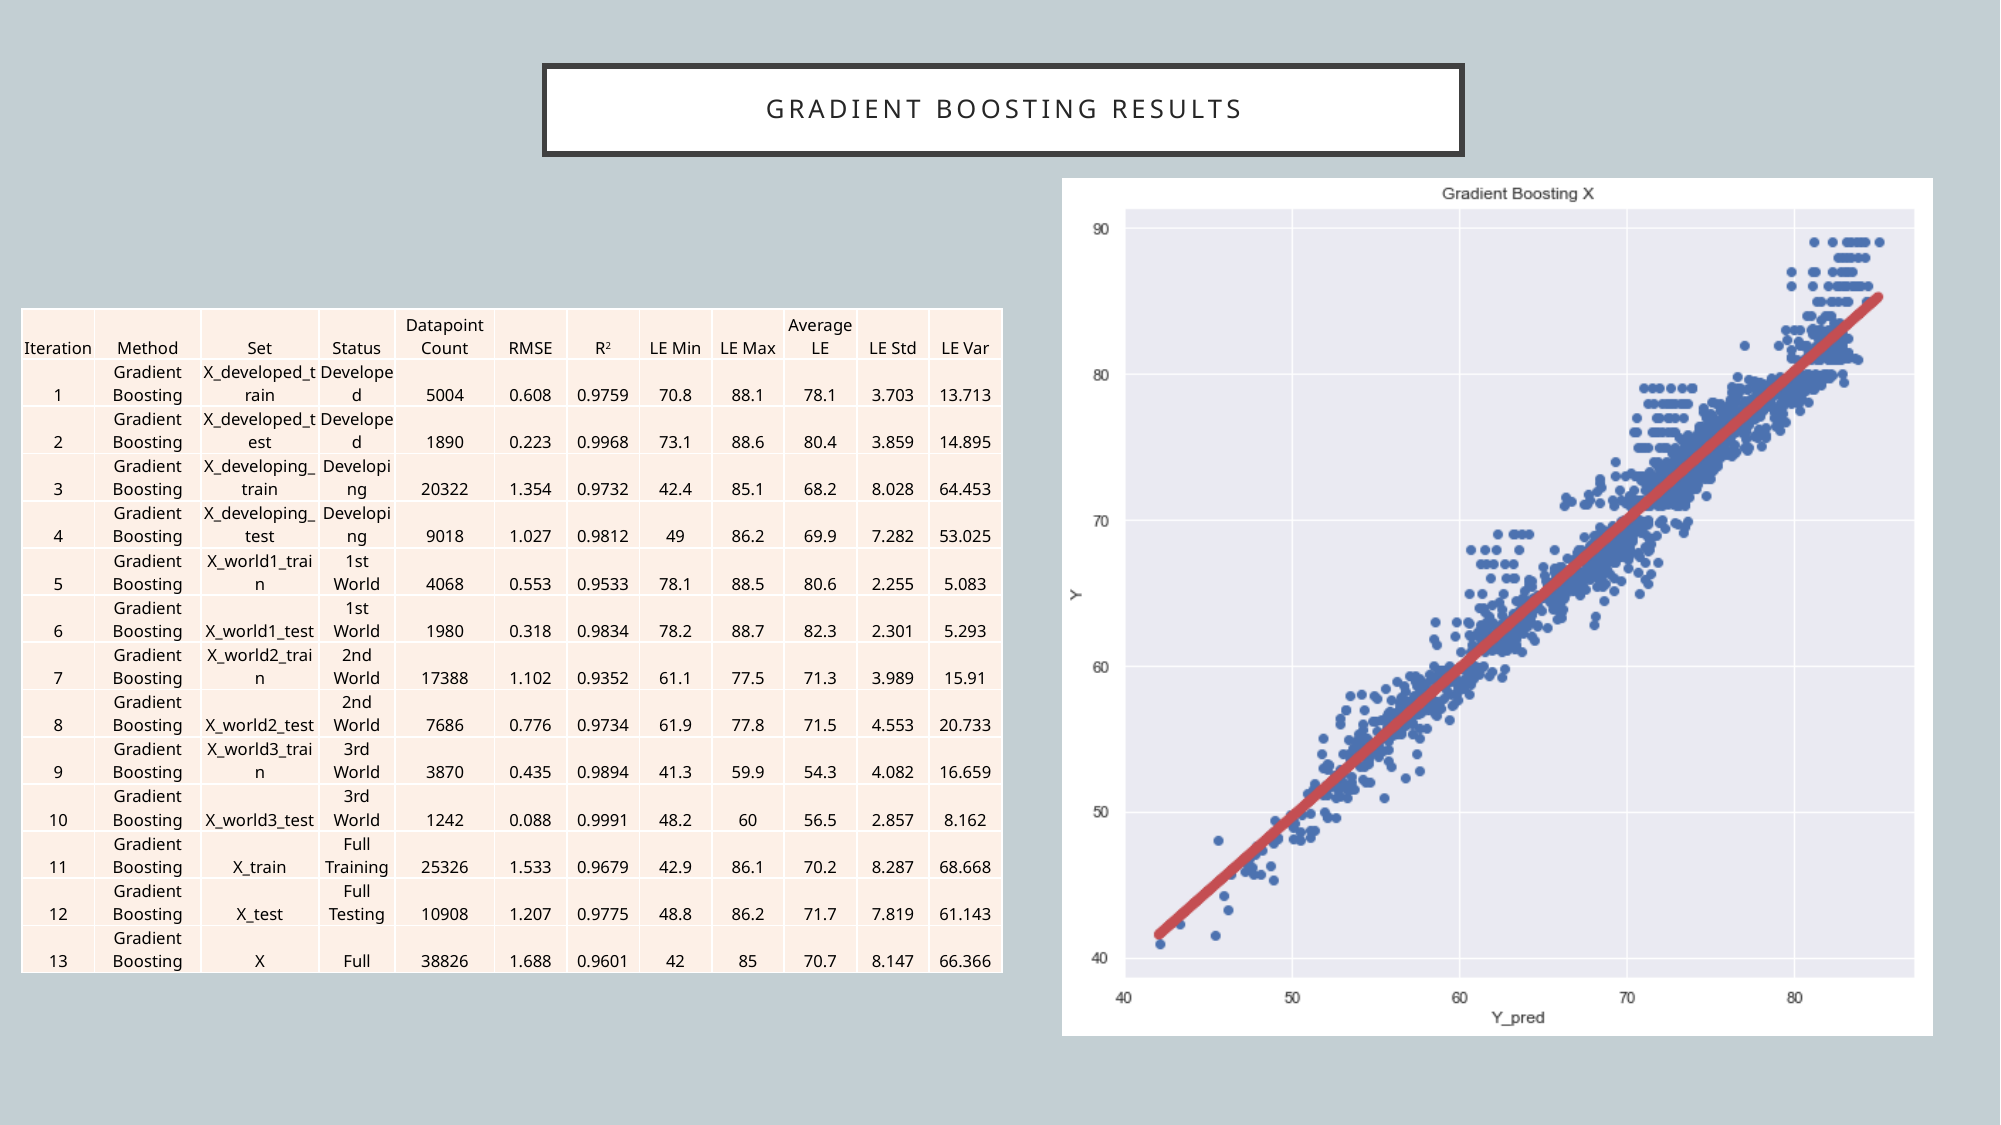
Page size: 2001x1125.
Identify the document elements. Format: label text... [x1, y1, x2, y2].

table_cell 20.733 [930, 690, 1001, 736]
table_cell 2 [23, 407, 94, 453]
table_cell 59.9 [713, 738, 783, 783]
table_cell 41.3 [640, 738, 711, 783]
table_cell 88.7 [713, 596, 783, 641]
table_cell 5.293 [930, 596, 1001, 641]
table_cell 0.553 [495, 549, 566, 594]
table_cell 38826 [396, 926, 494, 972]
table_cell 1242 [396, 785, 494, 830]
table_cell 0.608 [495, 360, 566, 405]
table_cell 0.9352 [568, 643, 639, 689]
table_cell 2nd World [320, 643, 394, 689]
table_cell 85.1 [713, 454, 783, 500]
table_cell 8.147 [858, 926, 928, 972]
table_cell 42.9 [640, 832, 711, 877]
table_header Iteration [23, 310, 94, 358]
table_cell 54.3 [785, 738, 856, 783]
table_cell 88.6 [713, 407, 783, 453]
table_cell 2nd World [320, 690, 394, 736]
table_cell 3 [23, 454, 94, 500]
table_cell 7686 [396, 690, 494, 736]
table_cell Developing [320, 502, 394, 547]
table_cell 8.162 [930, 785, 1001, 830]
table_cell Gradient Boosting [95, 785, 200, 830]
table_cell Developed [320, 407, 394, 453]
table_header Status [320, 310, 394, 358]
table_cell 0.9968 [568, 407, 639, 453]
table_cell Gradient Boosting [95, 879, 200, 925]
table_cell 0.9601 [568, 926, 639, 972]
table_cell 13.713 [930, 360, 1001, 405]
table_cell 3rd World [320, 738, 394, 783]
table_cell 25326 [396, 832, 494, 877]
table_cell 15.91 [930, 643, 1001, 689]
table_cell 6 [23, 596, 94, 641]
table_cell 0.9812 [568, 502, 639, 547]
table_header Set [202, 310, 318, 358]
table_cell 17388 [396, 643, 494, 689]
table_cell 11 [23, 832, 94, 877]
table_cell 3.989 [858, 643, 928, 689]
table_cell X_world2_train [202, 643, 318, 689]
table_cell 8 [23, 690, 94, 736]
table_cell 1.207 [495, 879, 566, 925]
table_cell 7 [23, 643, 94, 689]
table_cell 7.819 [858, 879, 928, 925]
table_cell 1st World [320, 596, 394, 641]
table_cell X_train [202, 832, 318, 877]
table_cell 0.9759 [568, 360, 639, 405]
table_cell 82.3 [785, 596, 856, 641]
table_cell Full Testing [320, 879, 394, 925]
table_cell 0.9679 [568, 832, 639, 877]
table_cell 70.7 [785, 926, 856, 972]
table_cell 71.5 [785, 690, 856, 736]
table_cell 80.4 [785, 407, 856, 453]
table_cell 0.9732 [568, 454, 639, 500]
table_cell 61.143 [930, 879, 1001, 925]
table_cell 9 [23, 738, 94, 783]
table_cell Full [320, 926, 394, 972]
table_cell 7.282 [858, 502, 928, 547]
table_header LE Max [713, 310, 783, 358]
table_cell 1st World [320, 549, 394, 594]
table_header LE Std [858, 310, 928, 358]
table_cell 48.2 [640, 785, 711, 830]
table_cell 88.5 [713, 549, 783, 594]
table_cell Developed [320, 360, 394, 405]
table_cell 0.318 [495, 596, 566, 641]
table_cell 73.1 [640, 407, 711, 453]
table_cell Gradient Boosting [95, 926, 200, 972]
table_header LE Min [640, 310, 711, 358]
table_cell 61.1 [640, 643, 711, 689]
table_cell 48.8 [640, 879, 711, 925]
table_cell 2.255 [858, 549, 928, 594]
table_cell 88.1 [713, 360, 783, 405]
table_cell X_test [202, 879, 318, 925]
table_cell 0.9834 [568, 596, 639, 641]
table_cell X_world3_train [202, 738, 318, 783]
table_cell 70.8 [640, 360, 711, 405]
table_cell Gradient Boosting [95, 690, 200, 736]
table_header R2 [568, 310, 639, 358]
table_cell 78.2 [640, 596, 711, 641]
table_cell 14.895 [930, 407, 1001, 453]
table_cell Gradient Boosting [95, 549, 200, 594]
table_cell 12 [23, 879, 94, 925]
table_cell 16.659 [930, 738, 1001, 783]
table_cell 42.4 [640, 454, 711, 500]
table_cell Gradient Boosting [95, 832, 200, 877]
title Gradient boosting results [542, 63, 1465, 157]
table_cell 0.9734 [568, 690, 639, 736]
table_header LE Var [930, 310, 1001, 358]
table_cell 4 [23, 502, 94, 547]
table_cell 1 [23, 360, 94, 405]
table_cell 8.028 [858, 454, 928, 500]
table_header Method [95, 310, 200, 358]
table_cell X_developing_test [202, 502, 318, 547]
table_cell 5.083 [930, 549, 1001, 594]
picture [1062, 178, 1933, 1036]
table_cell 13 [23, 926, 94, 972]
table_cell 3870 [396, 738, 494, 783]
table_cell 42 [640, 926, 711, 972]
table_cell 60 [713, 785, 783, 830]
table_cell 2.301 [858, 596, 928, 641]
table_cell 0.223 [495, 407, 566, 453]
table_cell 10 [23, 785, 94, 830]
table_cell 77.5 [713, 643, 783, 689]
table_cell 4.553 [858, 690, 928, 736]
table_cell X_developed_test [202, 407, 318, 453]
table_cell 86.2 [713, 879, 783, 925]
table_cell 0.9894 [568, 738, 639, 783]
table_cell Gradient Boosting [95, 502, 200, 547]
table_cell 8.287 [858, 832, 928, 877]
table_cell Gradient Boosting [95, 738, 200, 783]
table_cell 70.2 [785, 832, 856, 877]
table_cell 78.1 [640, 549, 711, 594]
table_cell 61.9 [640, 690, 711, 736]
table_cell 4.082 [858, 738, 928, 783]
table_cell 56.5 [785, 785, 856, 830]
table_cell 1.354 [495, 454, 566, 500]
table_cell 0.435 [495, 738, 566, 783]
table_cell X [202, 926, 318, 972]
table_cell 66.366 [930, 926, 1001, 972]
table_cell X_world1_train [202, 549, 318, 594]
table_cell 1.102 [495, 643, 566, 689]
table_cell 64.453 [930, 454, 1001, 500]
table_cell Developing [320, 454, 394, 500]
table_cell X_developed_train [202, 360, 318, 405]
table_cell 0.9775 [568, 879, 639, 925]
table_cell Gradient Boosting [95, 407, 200, 453]
table_cell X_developing_train [202, 454, 318, 500]
table_cell 69.9 [785, 502, 856, 547]
table_cell 1890 [396, 407, 494, 453]
table_cell 20322 [396, 454, 494, 500]
table_cell Gradient Boosting [95, 596, 200, 641]
table_cell 10908 [396, 879, 494, 925]
table_cell 2.857 [858, 785, 928, 830]
table_cell 1.027 [495, 502, 566, 547]
table_cell Gradient Boosting [95, 643, 200, 689]
table_header Average LE [785, 310, 856, 358]
table_cell 78.1 [785, 360, 856, 405]
table_cell 49 [640, 502, 711, 547]
table_cell 0.088 [495, 785, 566, 830]
table_cell 53.025 [930, 502, 1001, 547]
table_cell 1.533 [495, 832, 566, 877]
table_cell 5 [23, 549, 94, 594]
table_cell 4068 [396, 549, 494, 594]
table_cell Full Training [320, 832, 394, 877]
table_cell 71.7 [785, 879, 856, 925]
table_cell 85 [713, 926, 783, 972]
table_cell 1.688 [495, 926, 566, 972]
table_cell X_world2_test [202, 690, 318, 736]
table_cell 71.3 [785, 643, 856, 689]
table_cell 68.2 [785, 454, 856, 500]
table_cell 9018 [396, 502, 494, 547]
table_cell X_world1_test [202, 596, 318, 641]
table_cell X_world3_test [202, 785, 318, 830]
table_cell 1980 [396, 596, 494, 641]
table_cell 86.1 [713, 832, 783, 877]
table_cell 80.6 [785, 549, 856, 594]
table_cell 86.2 [713, 502, 783, 547]
table_cell 0.776 [495, 690, 566, 736]
table_cell 3rd World [320, 785, 394, 830]
table_cell Gradient Boosting [95, 360, 200, 405]
table_header RMSE [495, 310, 566, 358]
table_cell 3.703 [858, 360, 928, 405]
table_cell 3.859 [858, 407, 928, 453]
table_cell 68.668 [930, 832, 1001, 877]
table_cell 0.9991 [568, 785, 639, 830]
table_header Datapoint Count [396, 310, 494, 358]
table_cell Gradient Boosting [95, 454, 200, 500]
table_cell 77.8 [713, 690, 783, 736]
table_cell 5004 [396, 360, 494, 405]
table_cell 0.9533 [568, 549, 639, 594]
